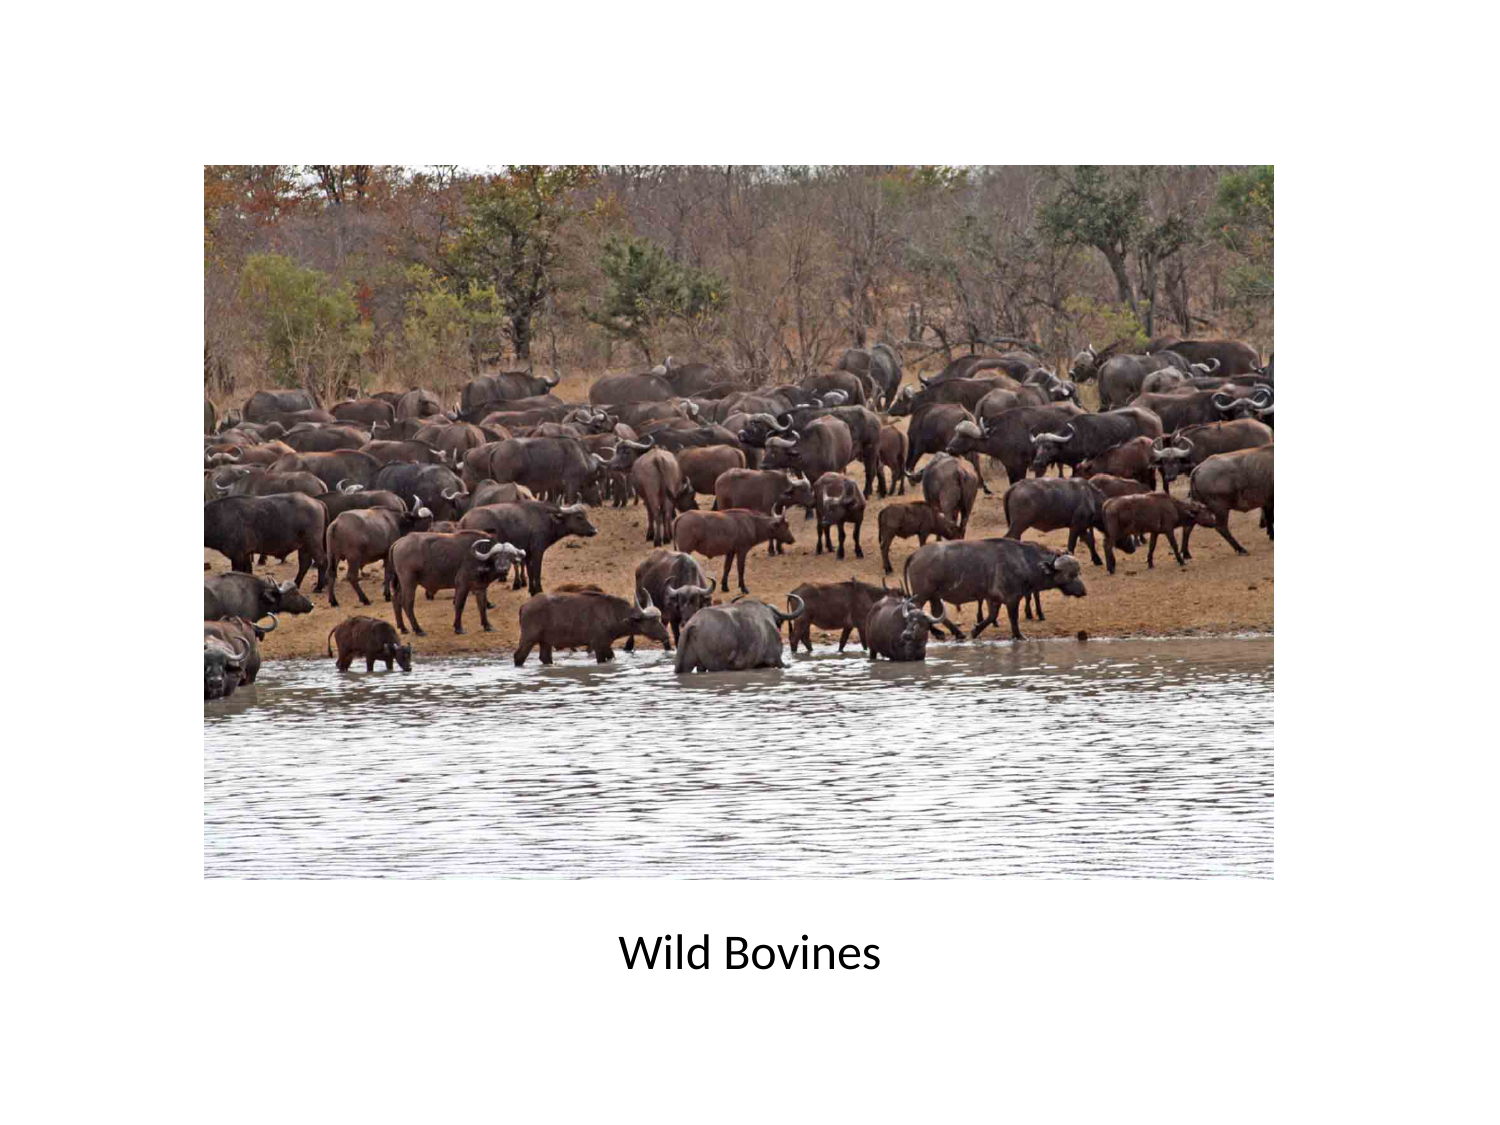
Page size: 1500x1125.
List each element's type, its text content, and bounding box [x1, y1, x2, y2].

picture [204, 165, 1275, 880]
text_box Wild Bovines [200, 912, 1300, 988]
